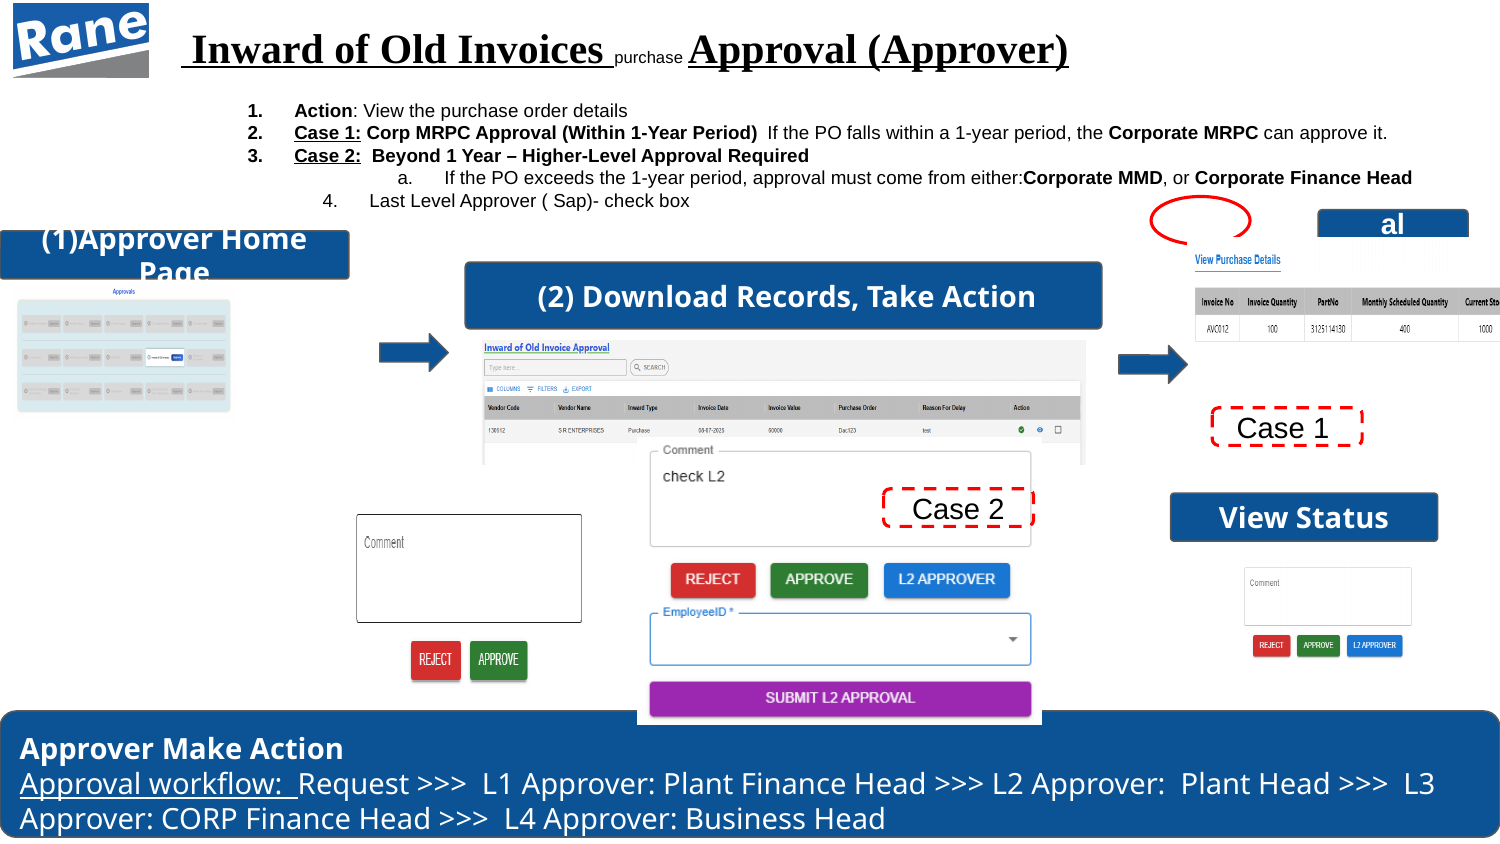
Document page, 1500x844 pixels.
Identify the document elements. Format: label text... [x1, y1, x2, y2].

text_box [1118, 345, 1188, 384]
title Inward of Old Invoices purchase Approval (Approver) [165, 7, 1431, 74]
picture [1187, 236, 1500, 354]
picture [481, 340, 1086, 725]
text_box Approver Make Action Approval workflow: Request >>> L1 Approver: Plant Finance Head >>> L2 Approver: Plant Head >>> L3 Approver: CORP Finance Head >>> L4 Approver: Business Head [0, 710, 1500, 838]
title Action: View the purchase order details Case 1: Corp MRPC Approval (Within 1-Year Period) If the PO falls within a 1-year period, the Corporate MRPC can approve it. Case 2: Beyond 1 Year – Higher-Level Approval Required If the PO exceeds the 1-year period, approval must come from either:Corporate MMD, or Corporate Finance Head Last Level Approver ( Sap)- check box [204, 83, 1431, 207]
picture [1238, 560, 1415, 660]
picture [13, 3, 149, 78]
text_box [379, 333, 449, 372]
text_box (1)Approver Home Page [0, 230, 349, 279]
picture [13, 283, 235, 421]
text_box (5) Click "View Approval Status" to See Last Update [1318, 209, 1469, 235]
text_box Case 1 [1212, 407, 1363, 446]
text_box [1151, 207, 1251, 243]
text_box View Status [1170, 493, 1438, 542]
text_box (2) Download Records, Take Action [465, 262, 1102, 329]
picture [351, 501, 583, 688]
